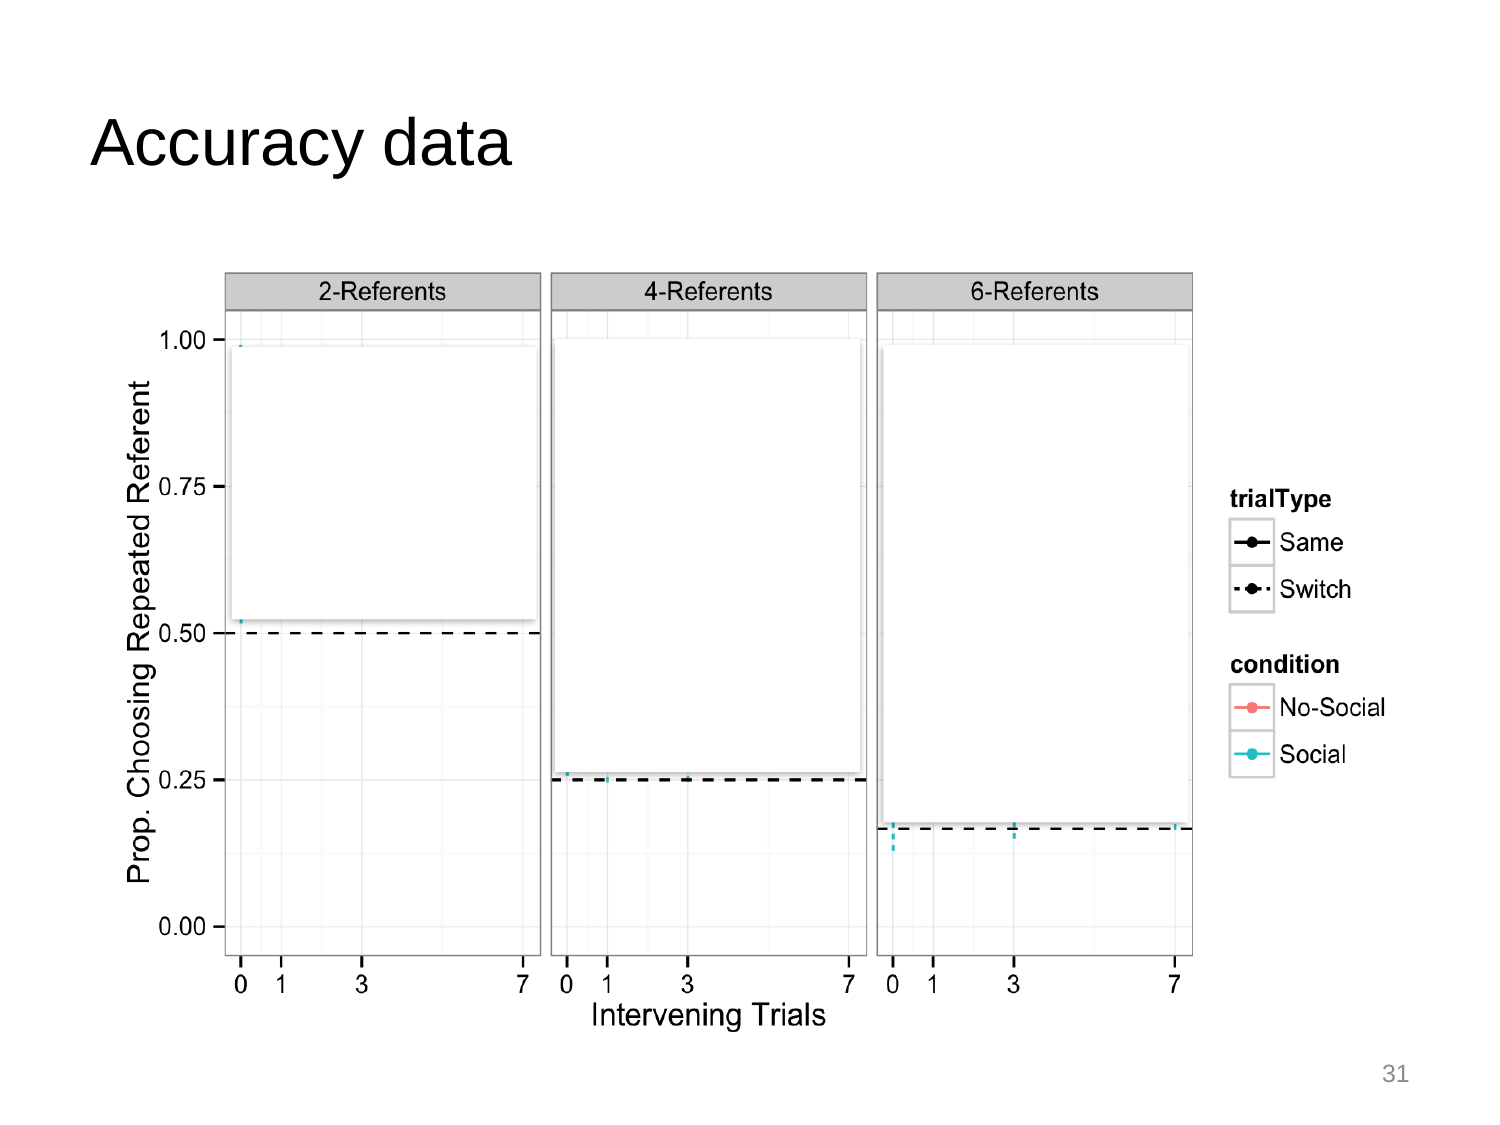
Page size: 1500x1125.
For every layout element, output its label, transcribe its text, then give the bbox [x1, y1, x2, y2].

picture [114, 252, 1400, 1043]
slide_number 31 [1074, 1042, 1425, 1103]
title Accuracy data [75, 45, 1425, 233]
